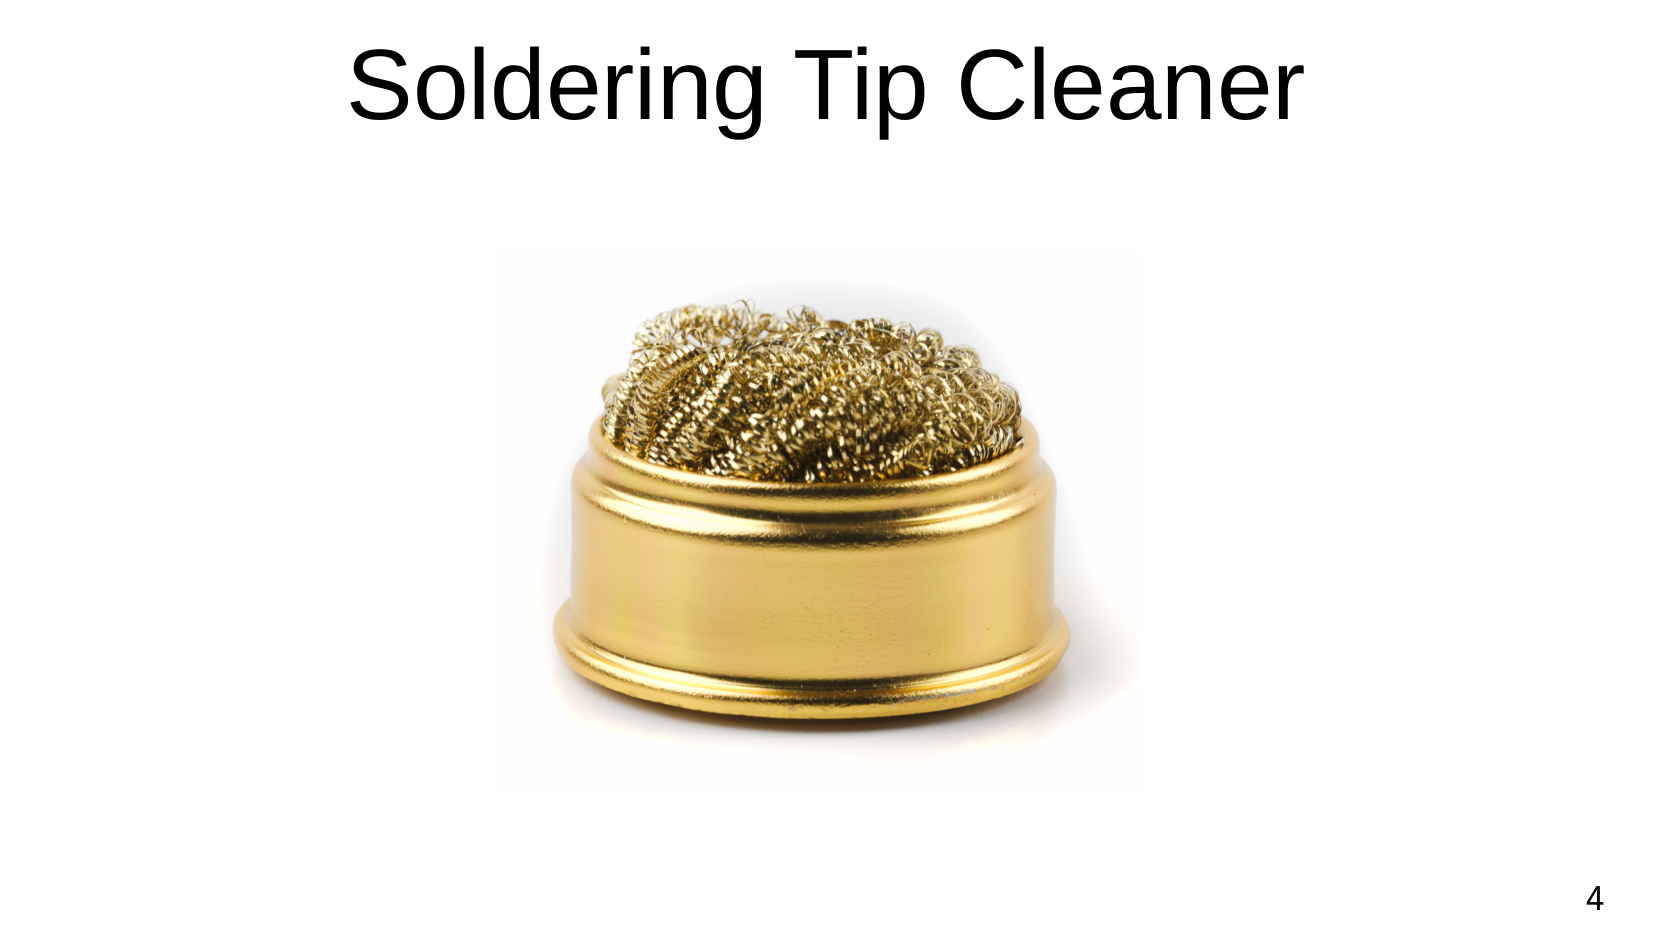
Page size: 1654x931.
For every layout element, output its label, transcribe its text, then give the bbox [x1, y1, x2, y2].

text_box Soldering Tip Cleaner [82, 19, 1571, 140]
picture [494, 250, 1141, 796]
